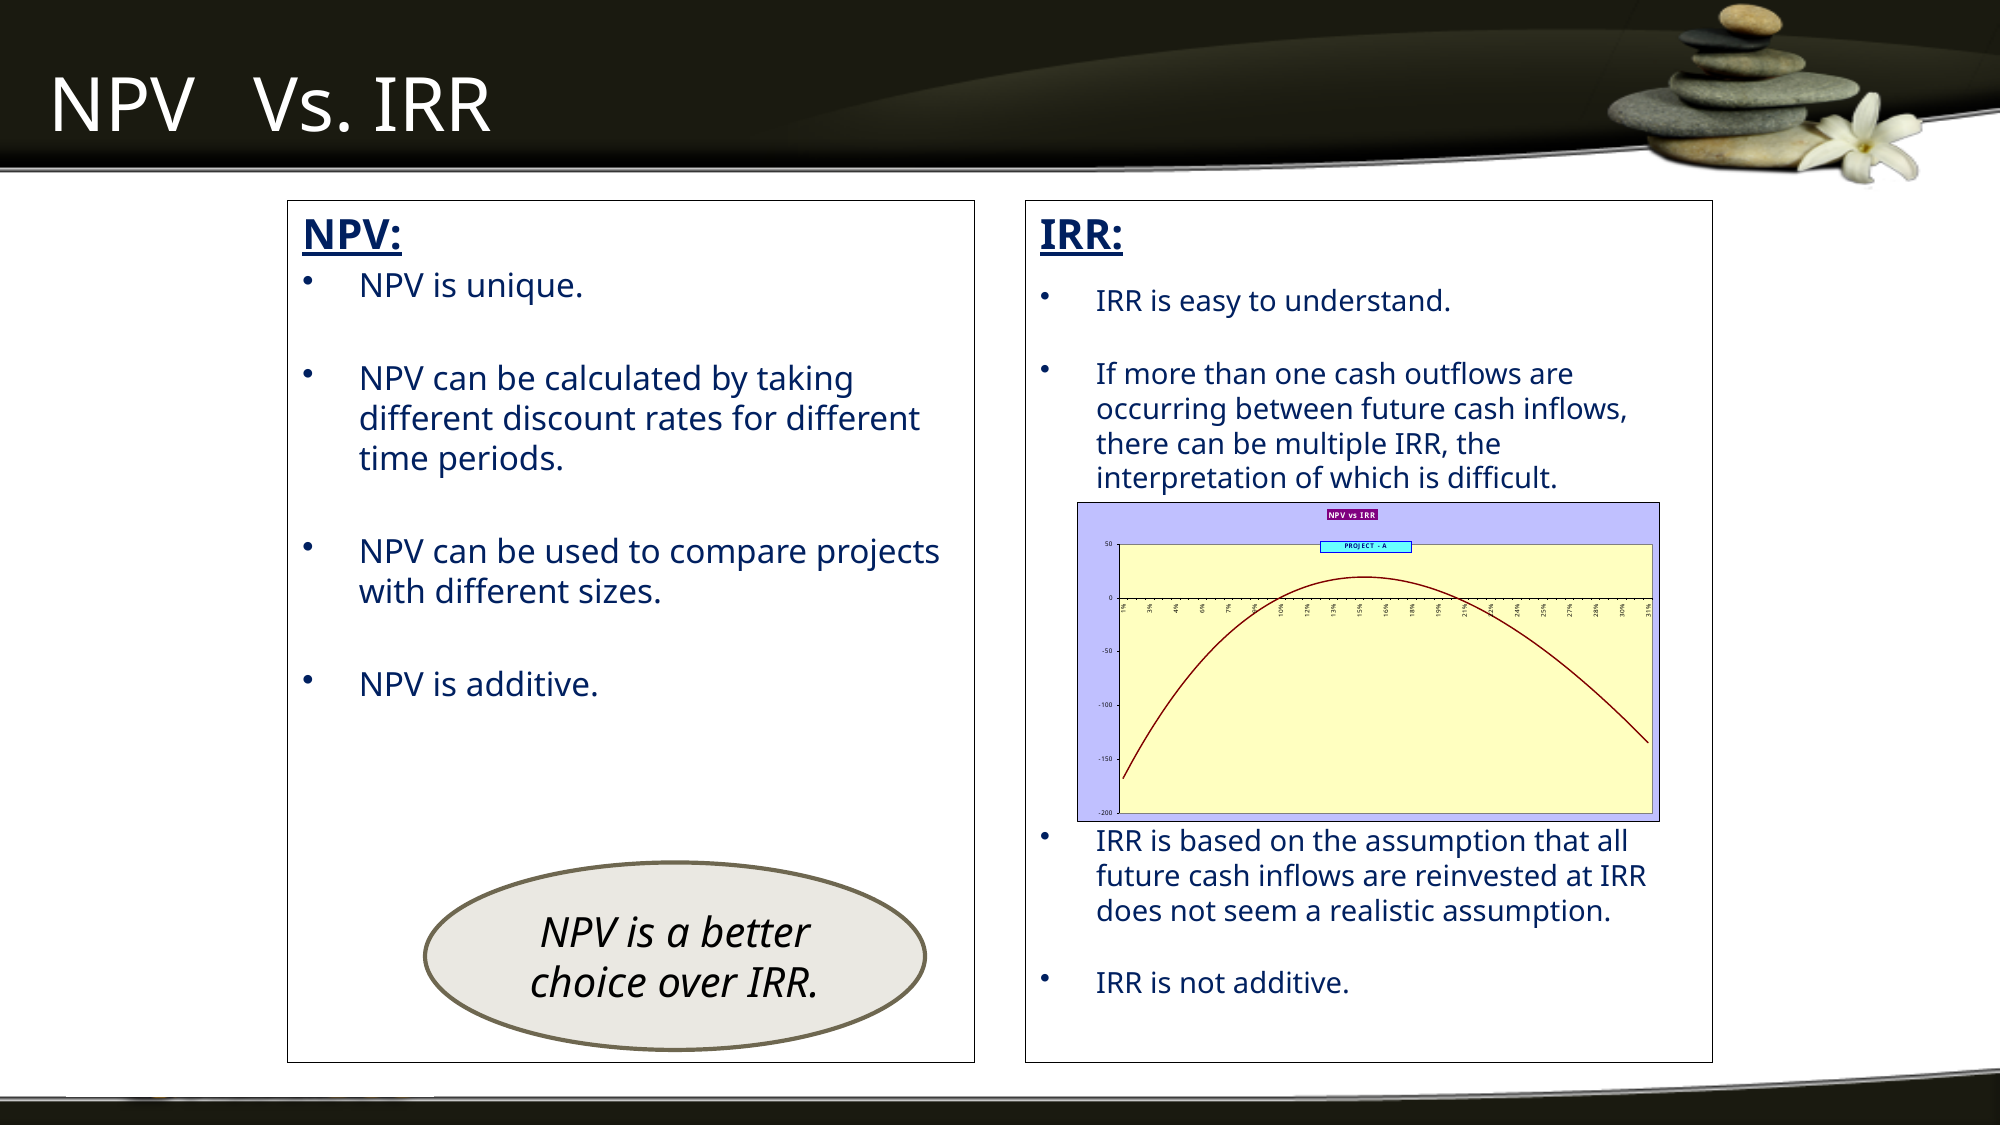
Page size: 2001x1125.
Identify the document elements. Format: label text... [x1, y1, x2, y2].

list NPV: NPV is unique. NPV can be calculated by taking different discount rates for different time periods. NPV can be used to compare projects with different sizes. NPV is additive. [287, 200, 975, 1063]
title NPV Vs. IRR [33, 19, 1517, 185]
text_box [1074, 499, 1663, 826]
picture [0, 0, 2000, 1125]
list IRR: IRR is easy to understand. If more than one cash outflows are occurring between future cash inflows, there can be multiple IRR, the interpretation of which is difficult. IRR is based on the assumption that all future cash inflows are reinvested at IRR does not seem a realistic assumption. IRR is not additive. [1025, 200, 1713, 1063]
text_box NPV is a better choice over IRR. [422, 860, 928, 1053]
